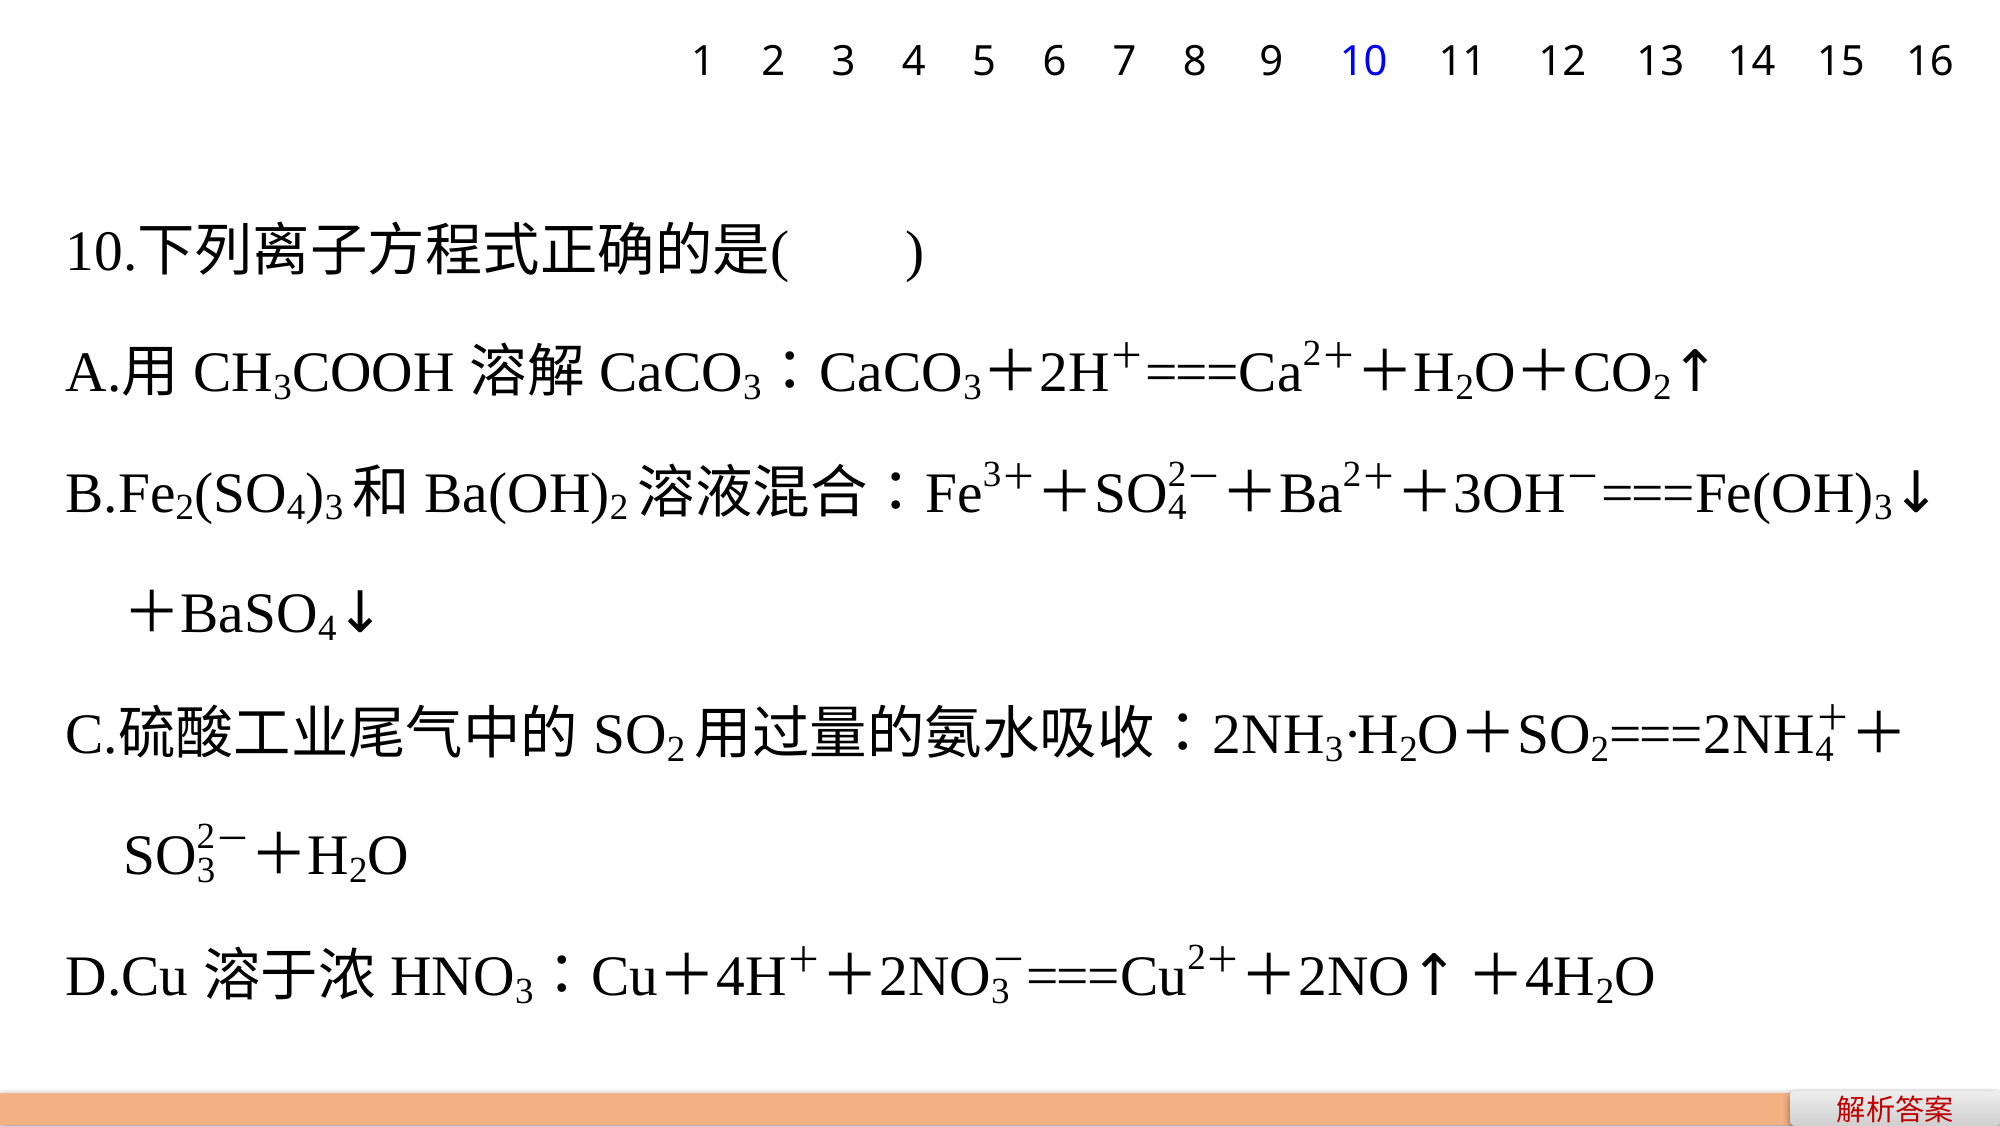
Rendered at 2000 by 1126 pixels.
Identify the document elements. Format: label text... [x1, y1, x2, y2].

text_box 1 [673, 11, 733, 106]
text_box 16 [1890, 11, 1969, 106]
text_box 5 [954, 11, 1014, 106]
text_box 10 [1318, 11, 1409, 106]
text_box 13 [1619, 11, 1702, 106]
text_box 12 [1516, 11, 1609, 106]
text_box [65, 210, 1957, 1095]
text_box 11 [1420, 11, 1506, 106]
text_box 14 [1712, 11, 1791, 106]
text_box 2 [743, 11, 804, 106]
text_box 4 [884, 11, 944, 106]
text_box 15 [1801, 11, 1880, 106]
text_box 9 [1235, 11, 1308, 106]
text_box 8 [1165, 11, 1225, 106]
text_box 7 [1095, 11, 1155, 106]
text_box [0, 1092, 1785, 1126]
text_box 6 [1024, 11, 1084, 106]
text_box 解析答案 [1788, 1090, 2000, 1126]
text_box 3 [814, 11, 874, 106]
